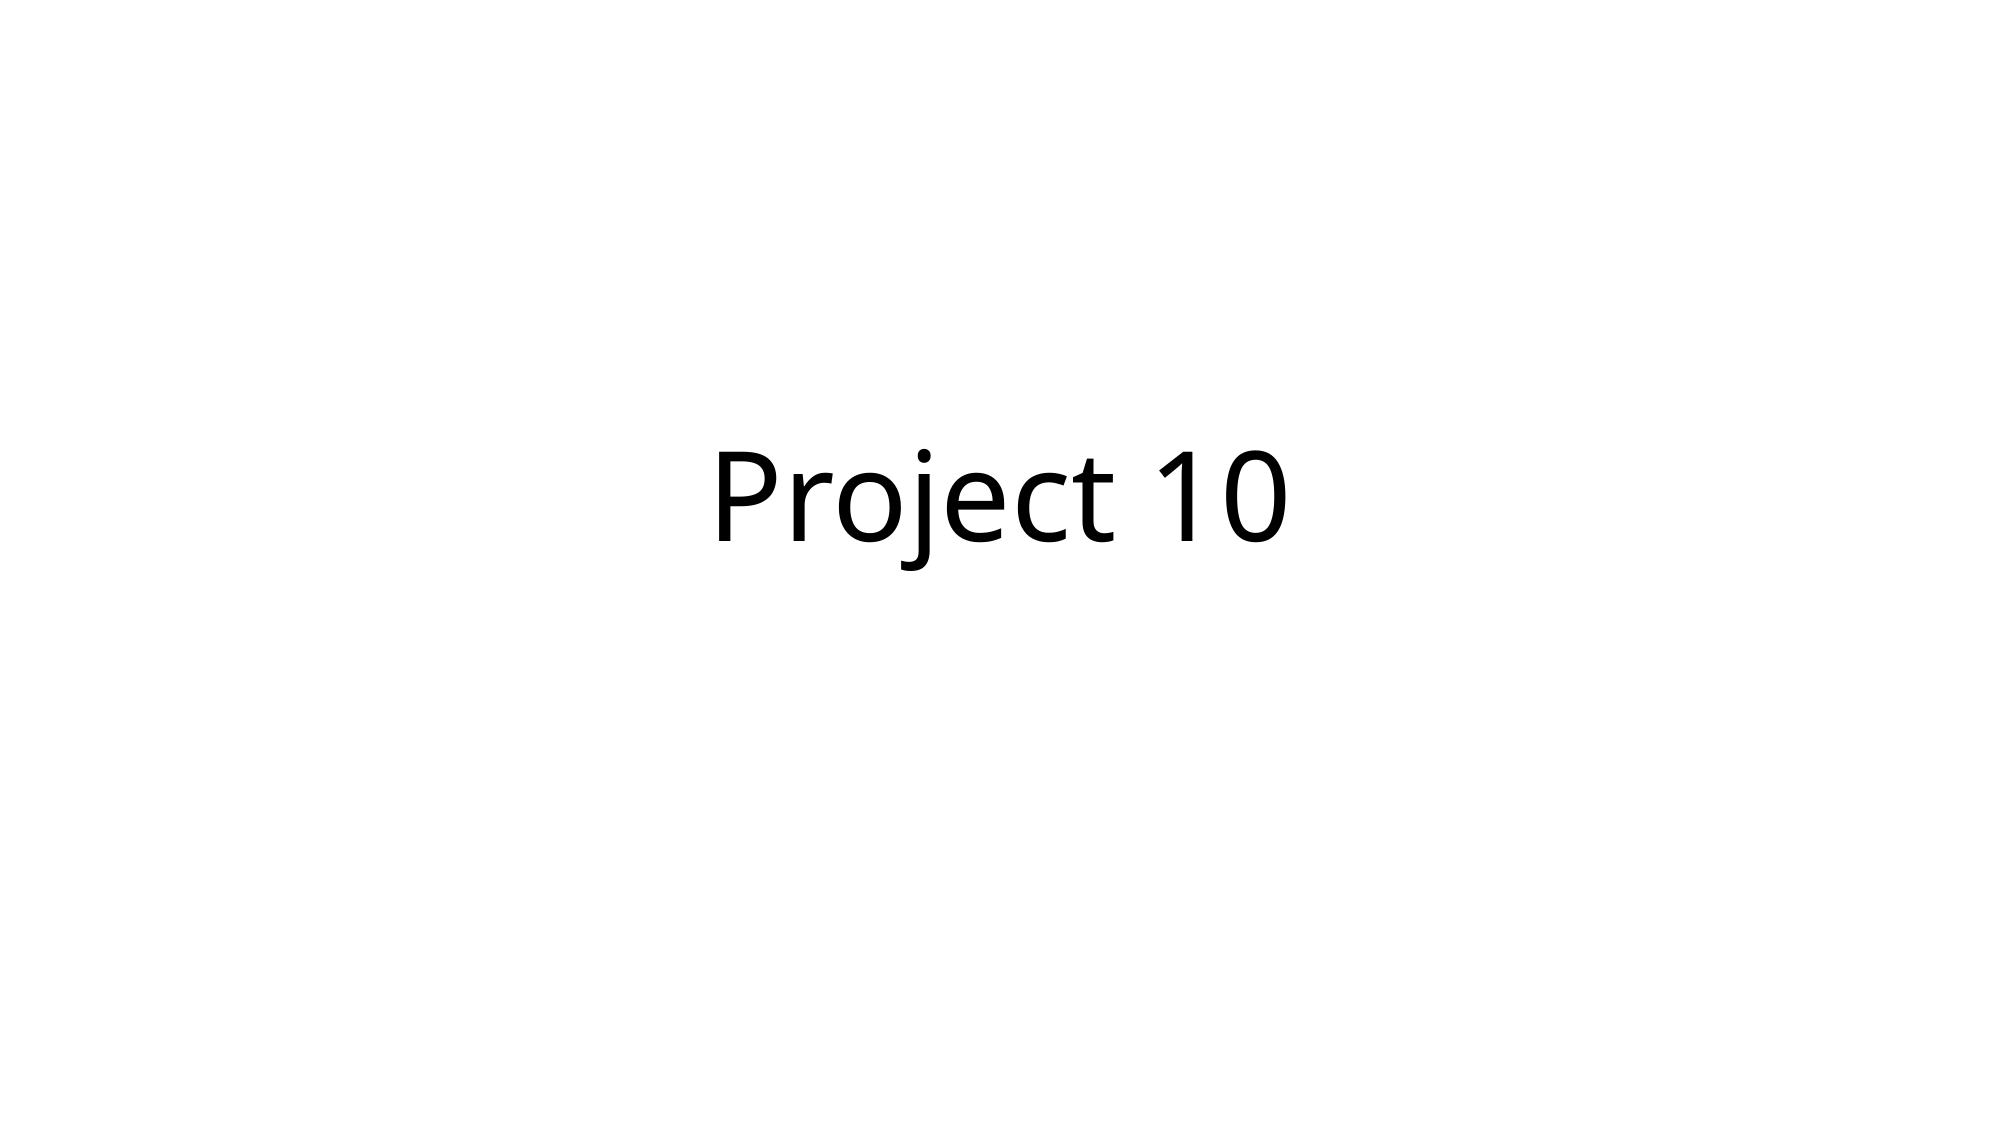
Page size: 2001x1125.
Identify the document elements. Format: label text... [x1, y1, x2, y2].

title Project 10 [249, 184, 1750, 576]
